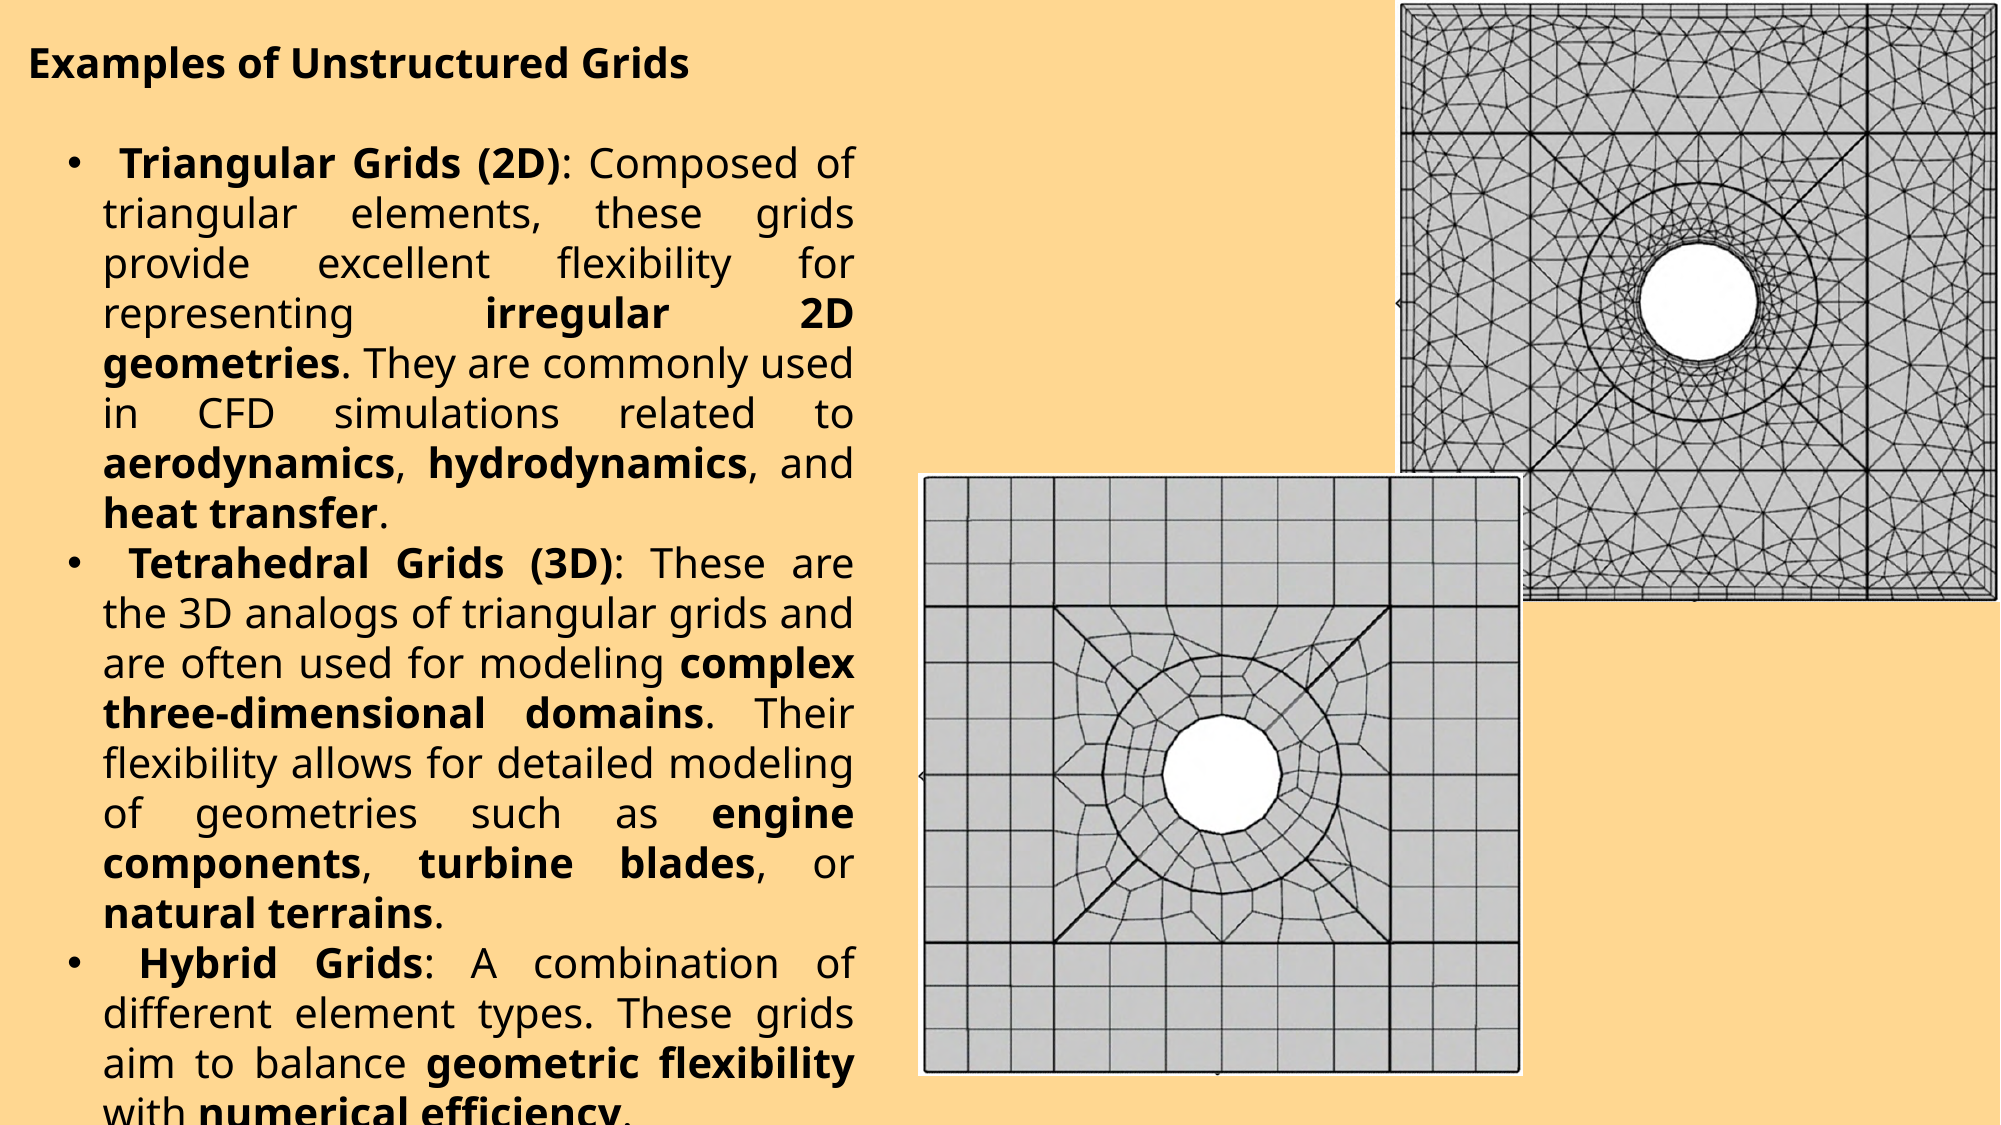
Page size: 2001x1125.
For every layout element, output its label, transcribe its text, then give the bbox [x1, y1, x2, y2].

text_box Examples of Unstructured Grids Triangular Grids (2D): Composed of triangular elements, these grids provide excellent flexibility for representing irregular 2D geometries. They are commonly used in CFD simulations related to aerodynamics, hydrodynamics, and heat transfer. Tetrahedral Grids (3D): These are the 3D analogs of triangular grids and are often used for modeling complex three-dimensional domains. Their flexibility allows for detailed modeling of geometries such as engine components, turbine blades, or natural terrains. Hybrid Grids: A combination of different element types. These grids aim to balance geometric flexibility with numerical efficiency. [12, 29, 870, 1125]
picture [917, 0, 2000, 1076]
